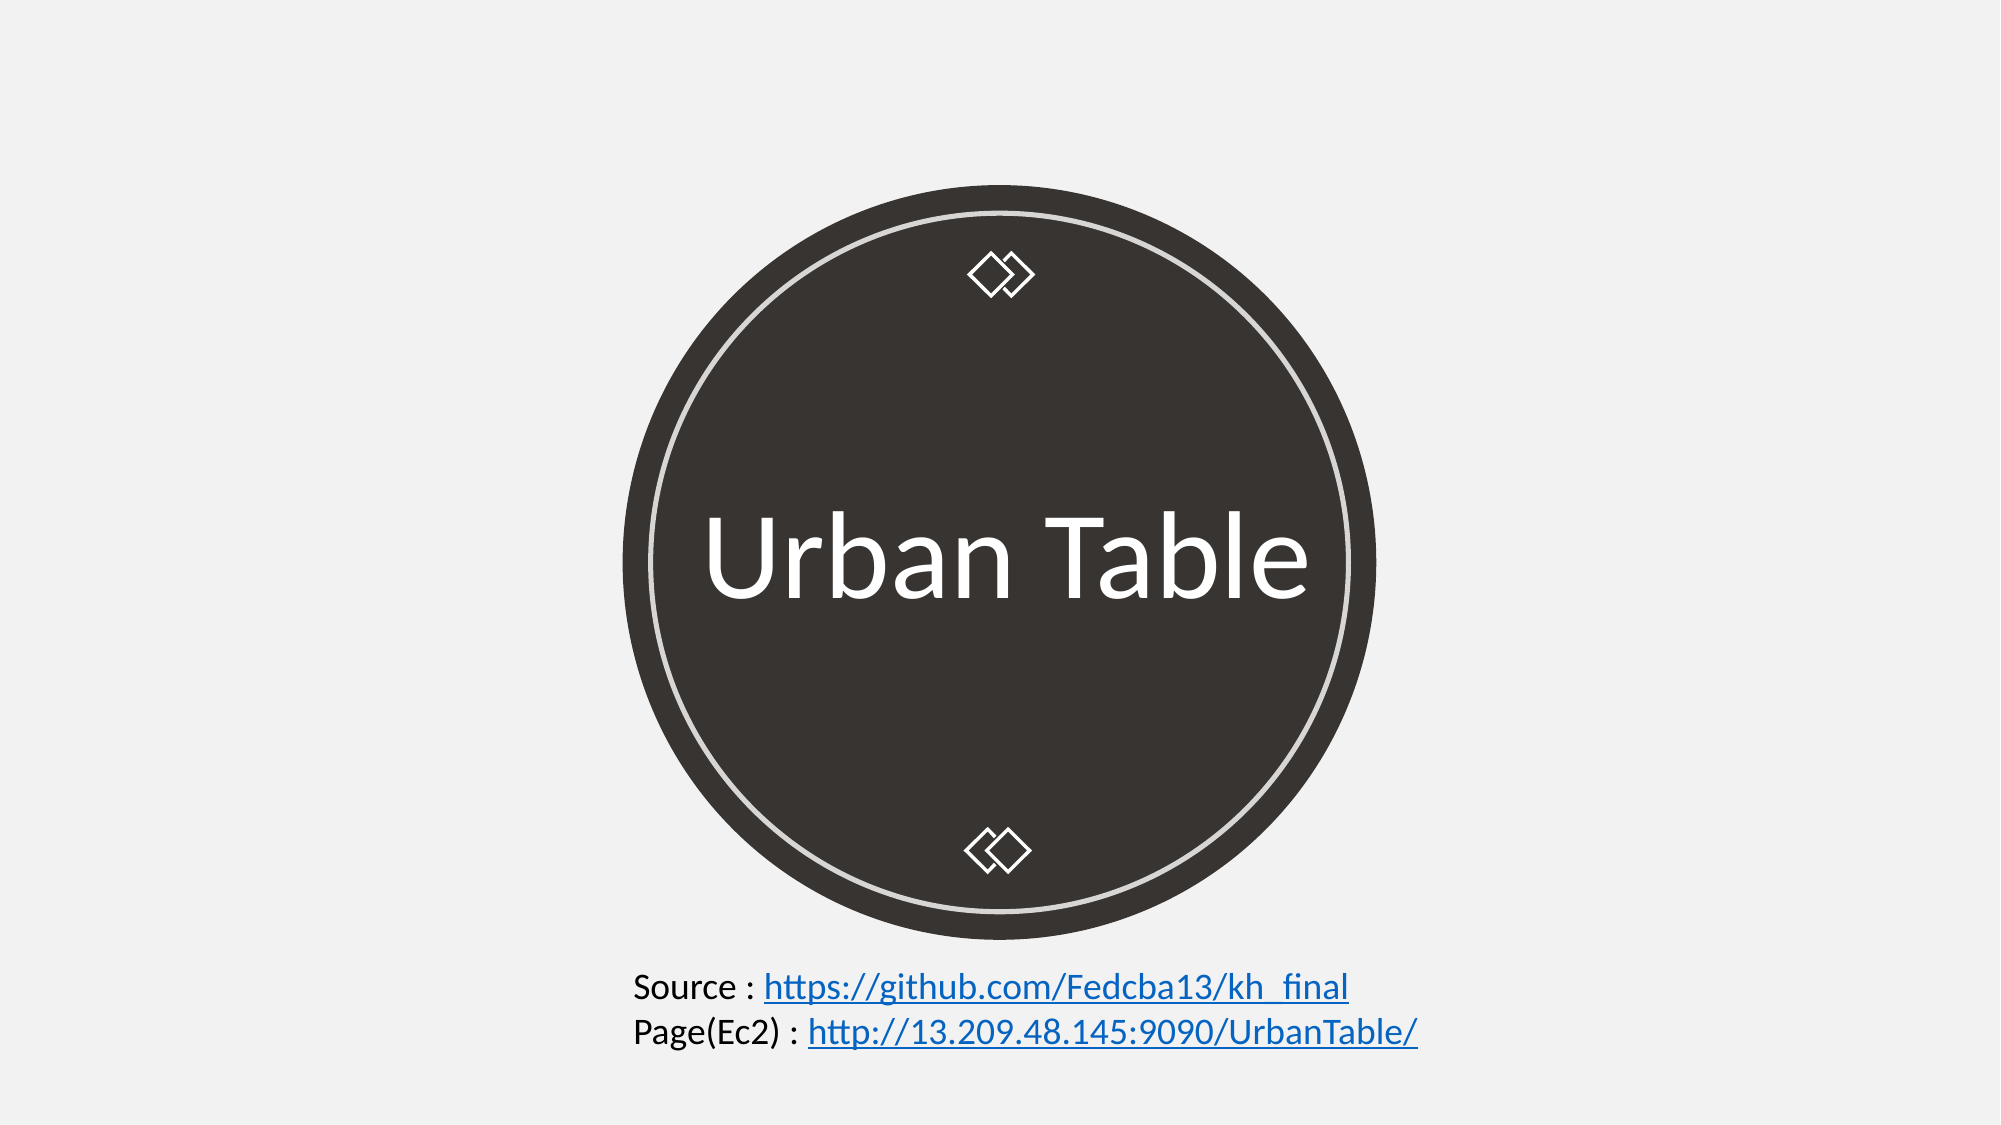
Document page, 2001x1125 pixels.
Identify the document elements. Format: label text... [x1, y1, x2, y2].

text_box [661, 210, 1338, 466]
text_box [655, 632, 1345, 915]
text_box Source : https://github.com/Fedcba13/kh_final Page(Ec2) : http://13.209.48.145:9090/UrbanTable/ [618, 954, 1472, 1060]
text_box [635, 185, 1364, 466]
text_box [984, 826, 1033, 875]
text_box [629, 632, 1370, 940]
text_box [963, 826, 997, 875]
text_box [966, 250, 1015, 299]
text_box [1002, 250, 1036, 299]
text_box Urban Table [624, 466, 1390, 632]
